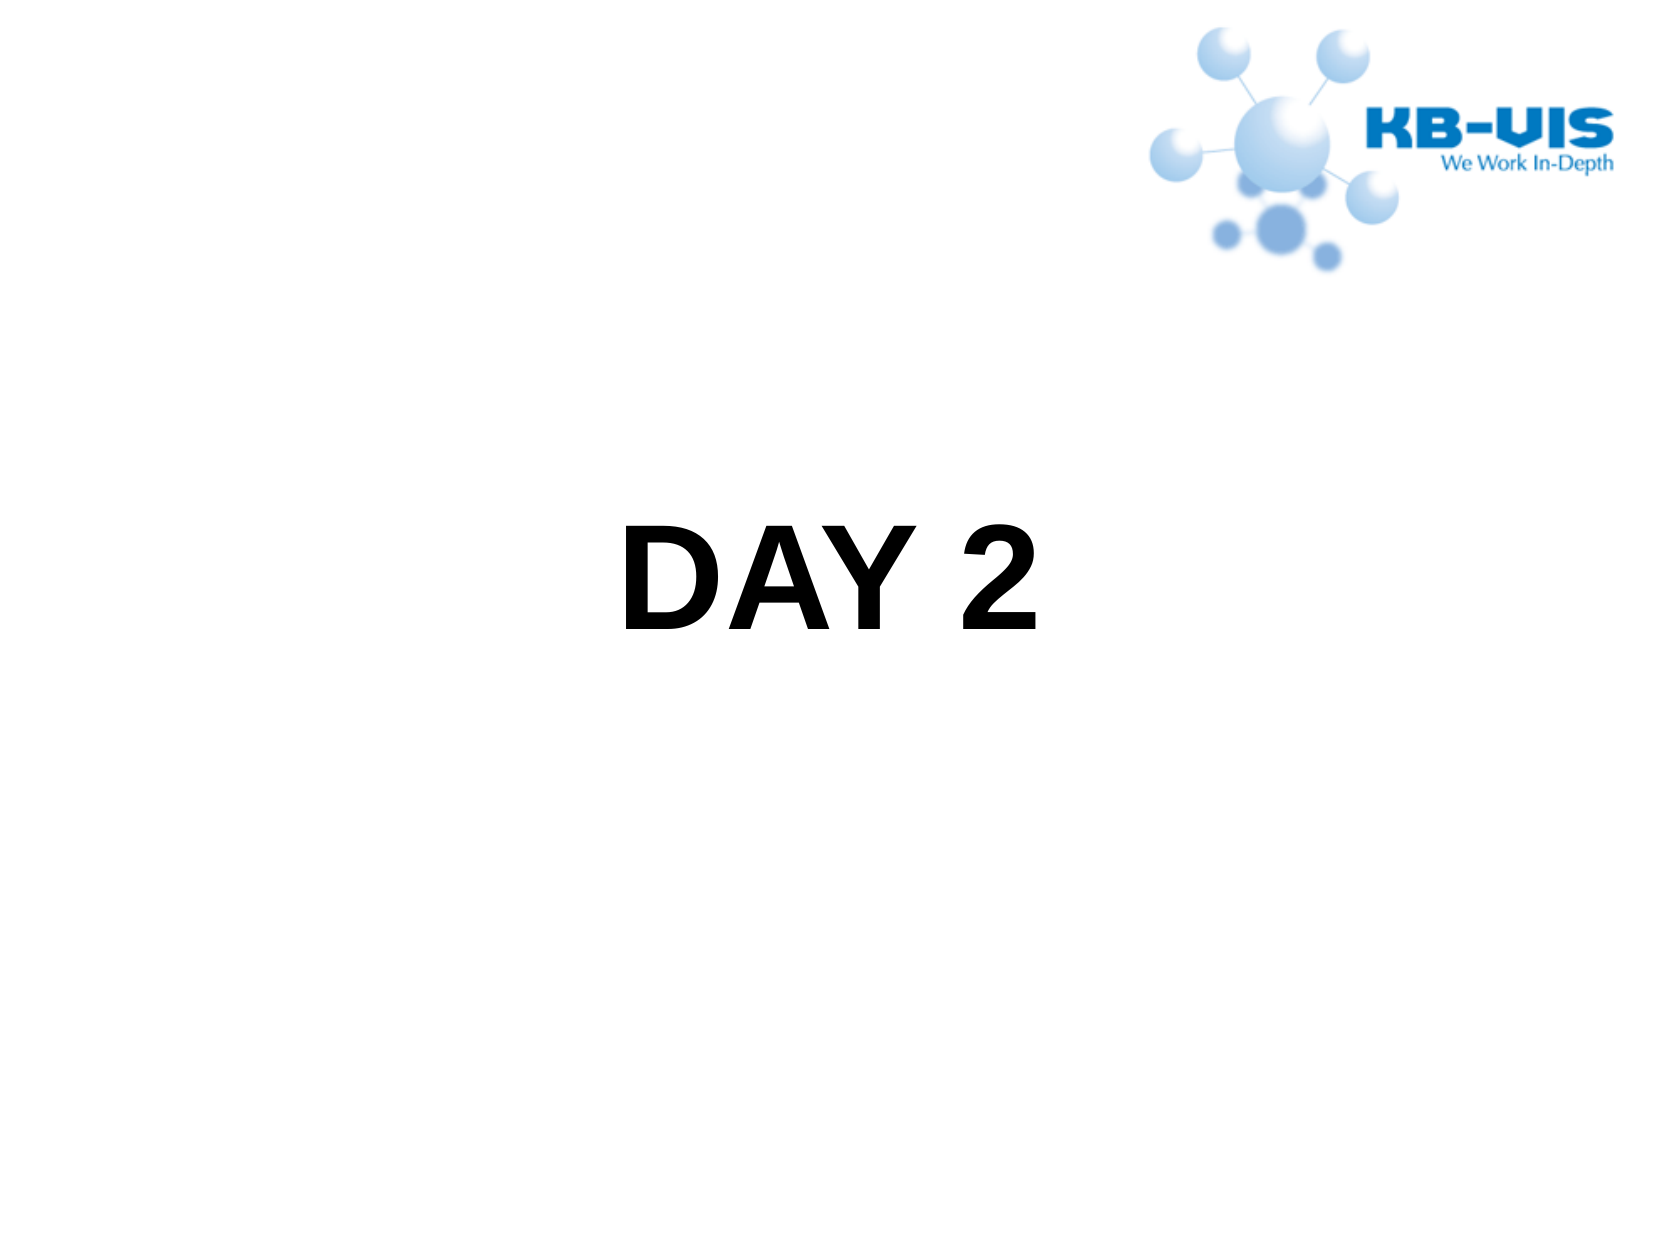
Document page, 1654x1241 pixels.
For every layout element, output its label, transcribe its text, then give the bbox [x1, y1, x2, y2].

picture [0, 0, 1654, 1241]
text_box DAY 2 [602, 490, 1057, 659]
